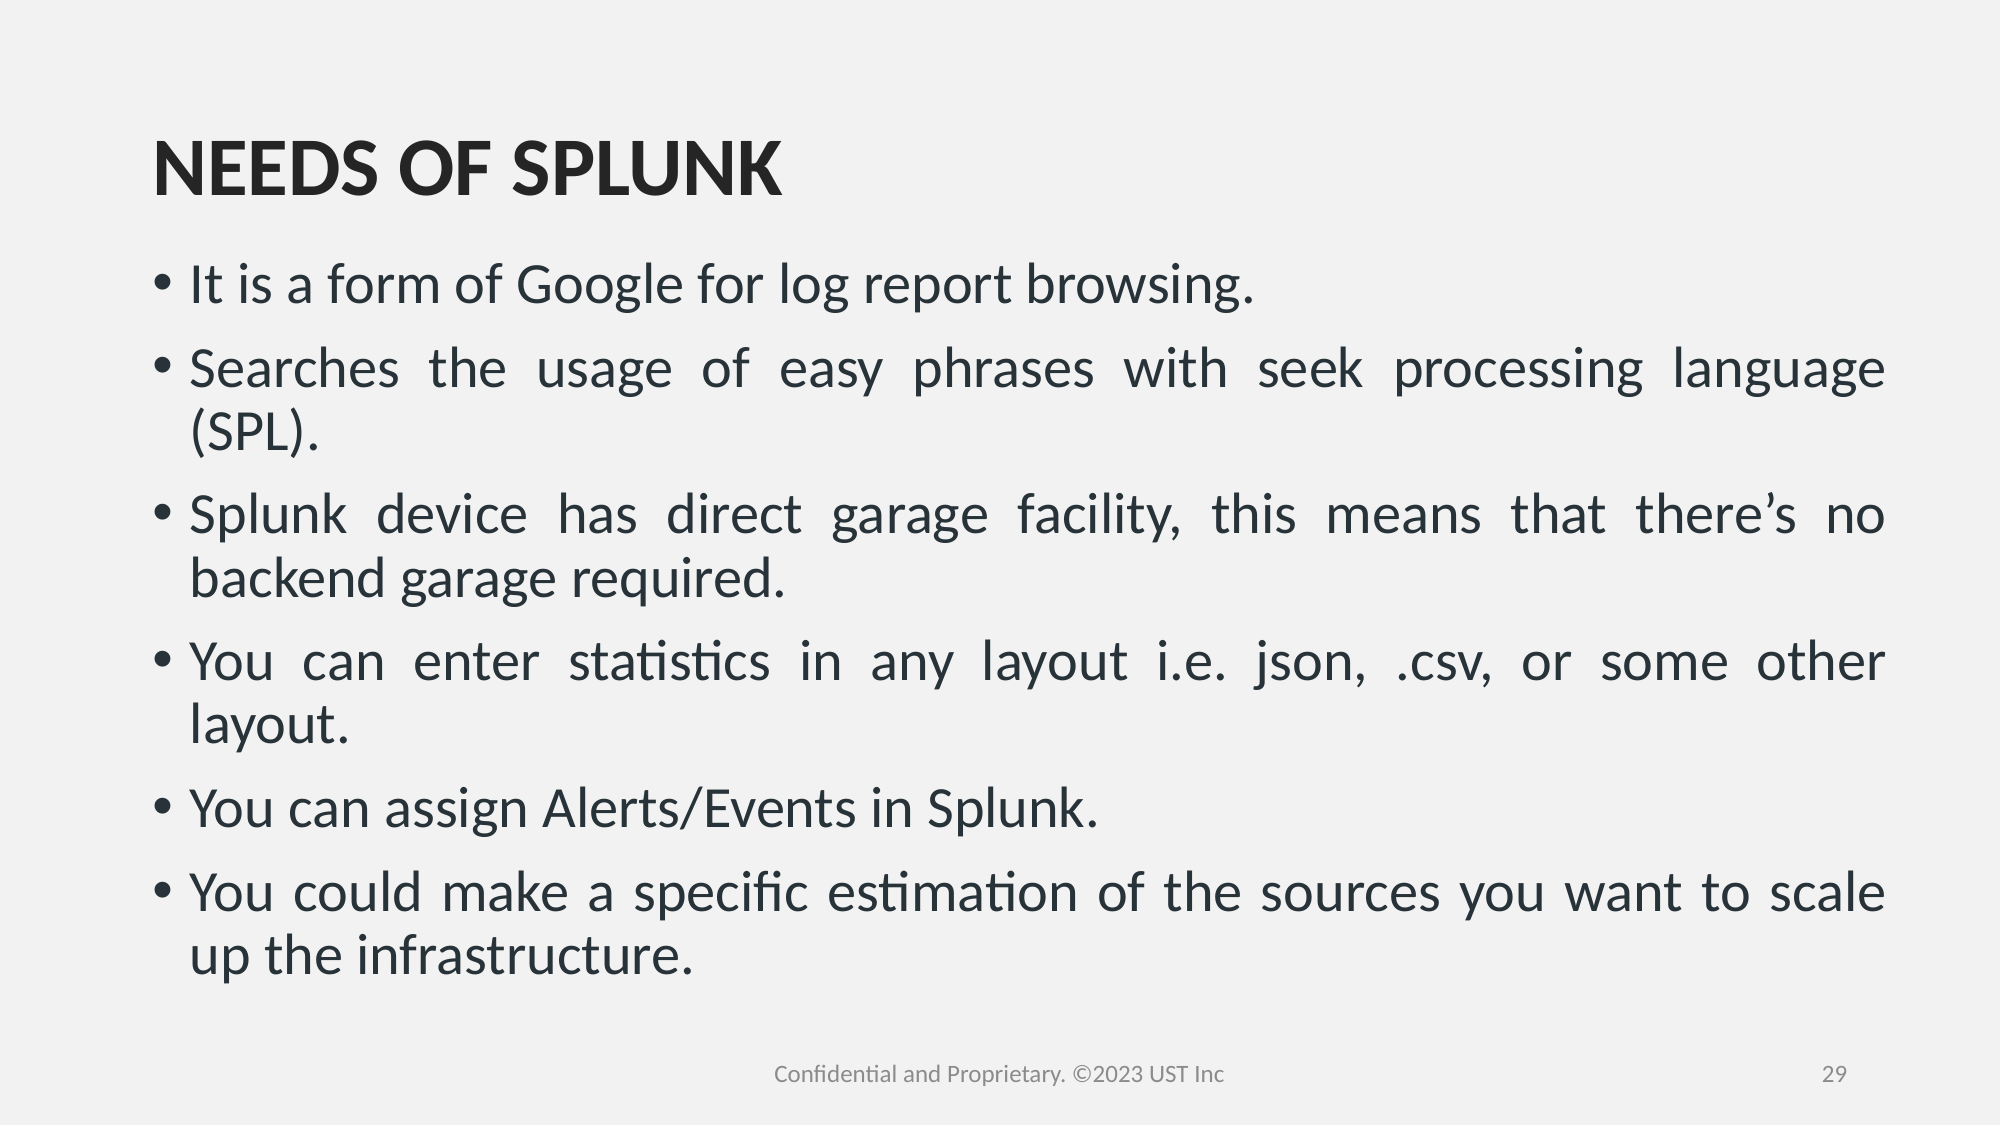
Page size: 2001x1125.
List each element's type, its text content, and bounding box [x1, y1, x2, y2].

footer Confidential and Proprietary. ©2023 UST Inc [662, 1042, 1338, 1103]
list It is a form of Google for log report browsing. Searches the usage of easy phrases with seek processing language (SPL). Splunk device has direct garage facility, this means that there’s no backend garage required. You can enter statistics in any layout i.e. json, .csv, or some other layout. You can assign Alerts/Events in Splunk. You could make a specific estimation of the sources you want to scale up the infrastructure. [137, 245, 1903, 1000]
title NEEDS OF SPLUNK [137, 59, 1863, 245]
slide_number 29 [1412, 1042, 1863, 1103]
